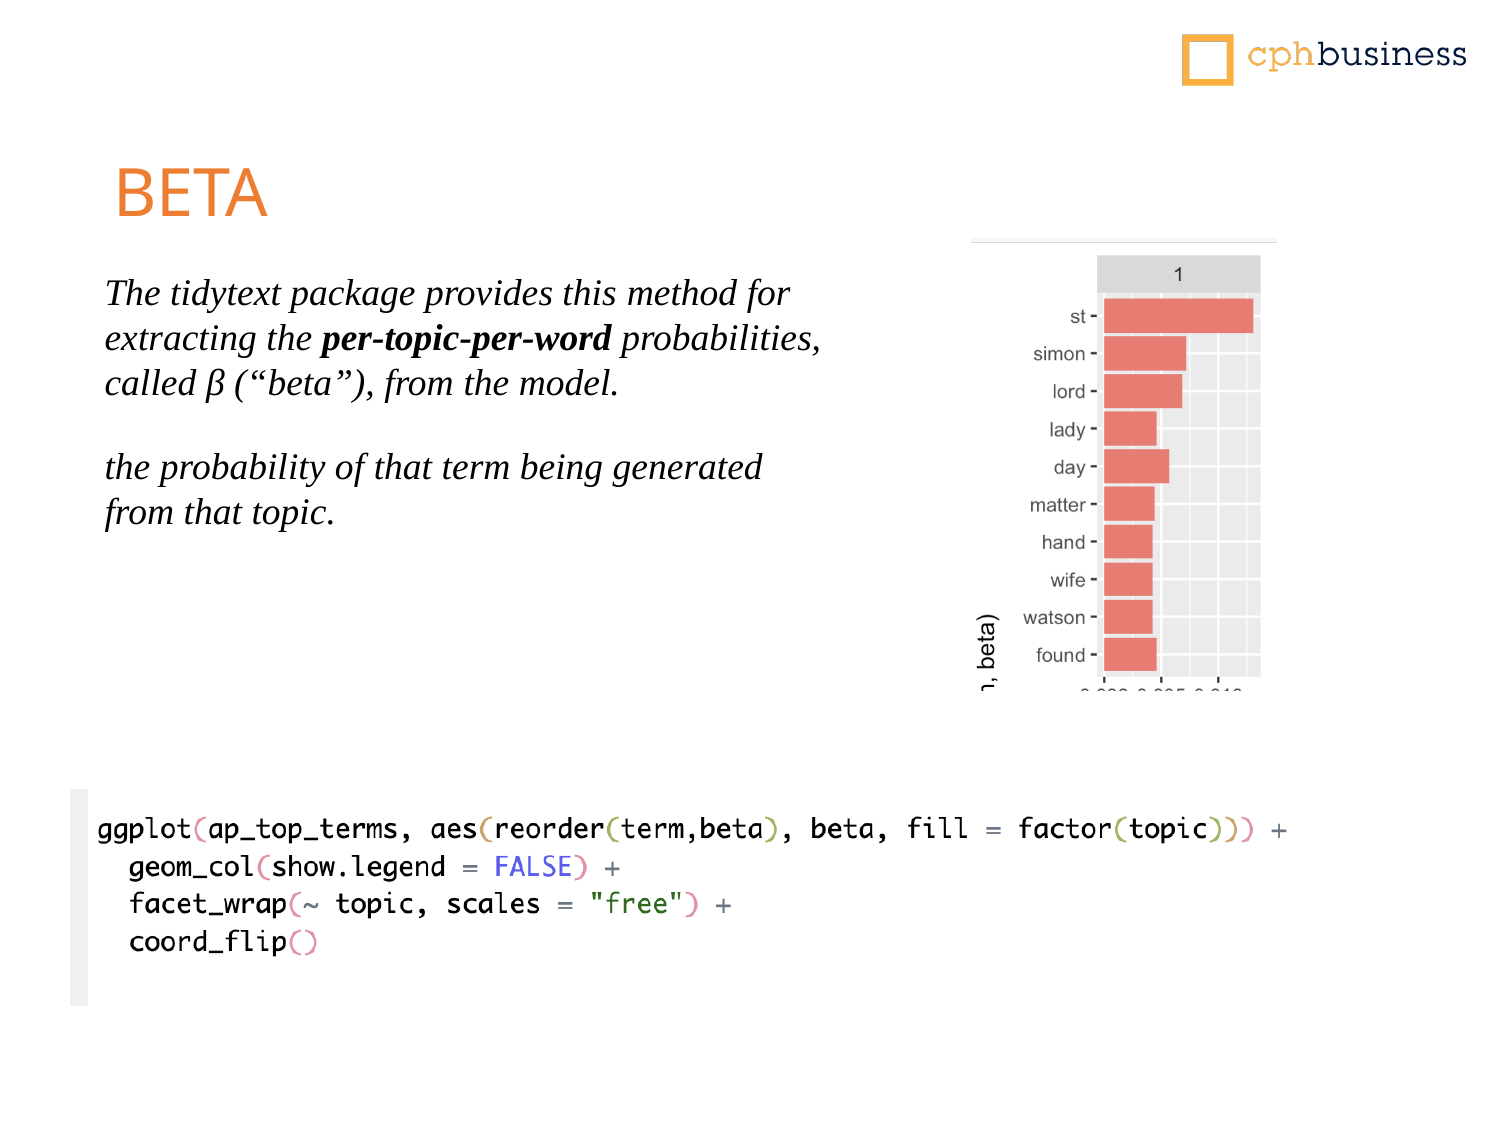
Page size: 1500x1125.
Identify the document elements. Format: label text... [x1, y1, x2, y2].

text_box the probability of that term being generated from that topic. [89, 434, 849, 540]
text_box The tidytext package provides this method for extracting the per-topic-per-word probabilities, called β (“beta”), from the model. [89, 260, 849, 411]
text_box BETA [98, 142, 284, 237]
picture [70, 789, 1346, 1006]
picture [971, 238, 1277, 691]
picture [1131, 0, 1500, 137]
